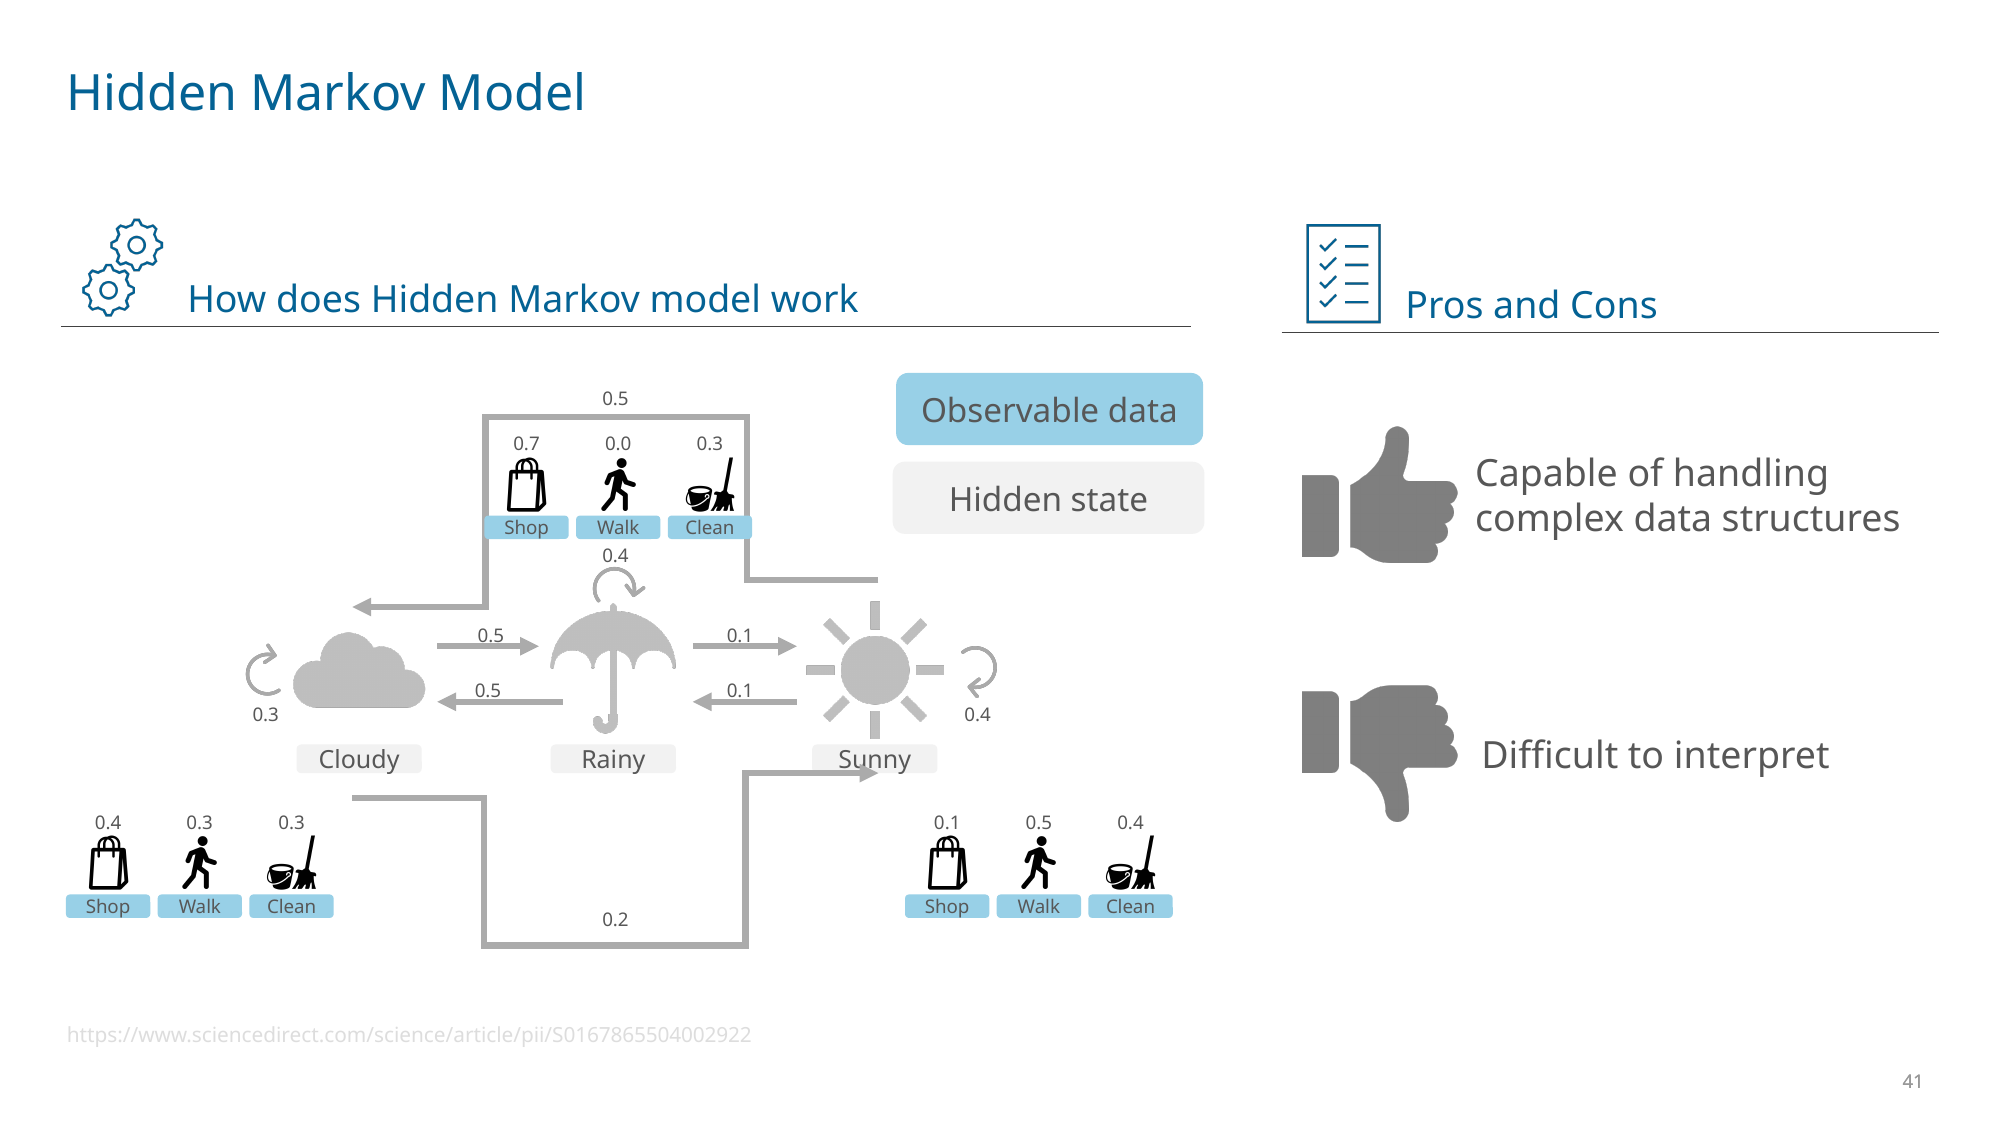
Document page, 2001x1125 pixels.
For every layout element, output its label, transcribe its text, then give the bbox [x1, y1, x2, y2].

text_box 0.5 [444, 677, 532, 701]
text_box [65, 810, 334, 918]
text_box 41 [1891, 1042, 1939, 1103]
text_box Rainy [549, 745, 678, 775]
picture [800, 595, 1007, 745]
picture [538, 607, 688, 745]
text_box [904, 810, 1173, 918]
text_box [1286, 401, 1939, 847]
text_box 0.5 [572, 385, 659, 411]
text_box 0.5 [447, 621, 535, 646]
text_box 0.3 [222, 700, 284, 727]
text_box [1281, 196, 1939, 333]
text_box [352, 797, 612, 946]
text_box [484, 431, 753, 540]
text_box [352, 416, 879, 607]
text_box 0.1 [696, 677, 784, 701]
text_box [125, 1004, 1956, 1104]
text_box 0.4 [950, 700, 1021, 727]
text_box Sunny [811, 745, 939, 775]
text_box https://www.sciencedirect.com/science/article/pii/S0167865504002922 [60, 1014, 1891, 1113]
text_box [60, 190, 1194, 327]
text_box Hidden state [891, 460, 1206, 535]
title Hidden Markov Model [60, 61, 1940, 129]
picture [234, 595, 434, 745]
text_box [612, 773, 879, 946]
text_box 0.1 [696, 621, 784, 646]
text_box Cloudy [295, 745, 423, 775]
text_box Observable data [895, 371, 1205, 447]
